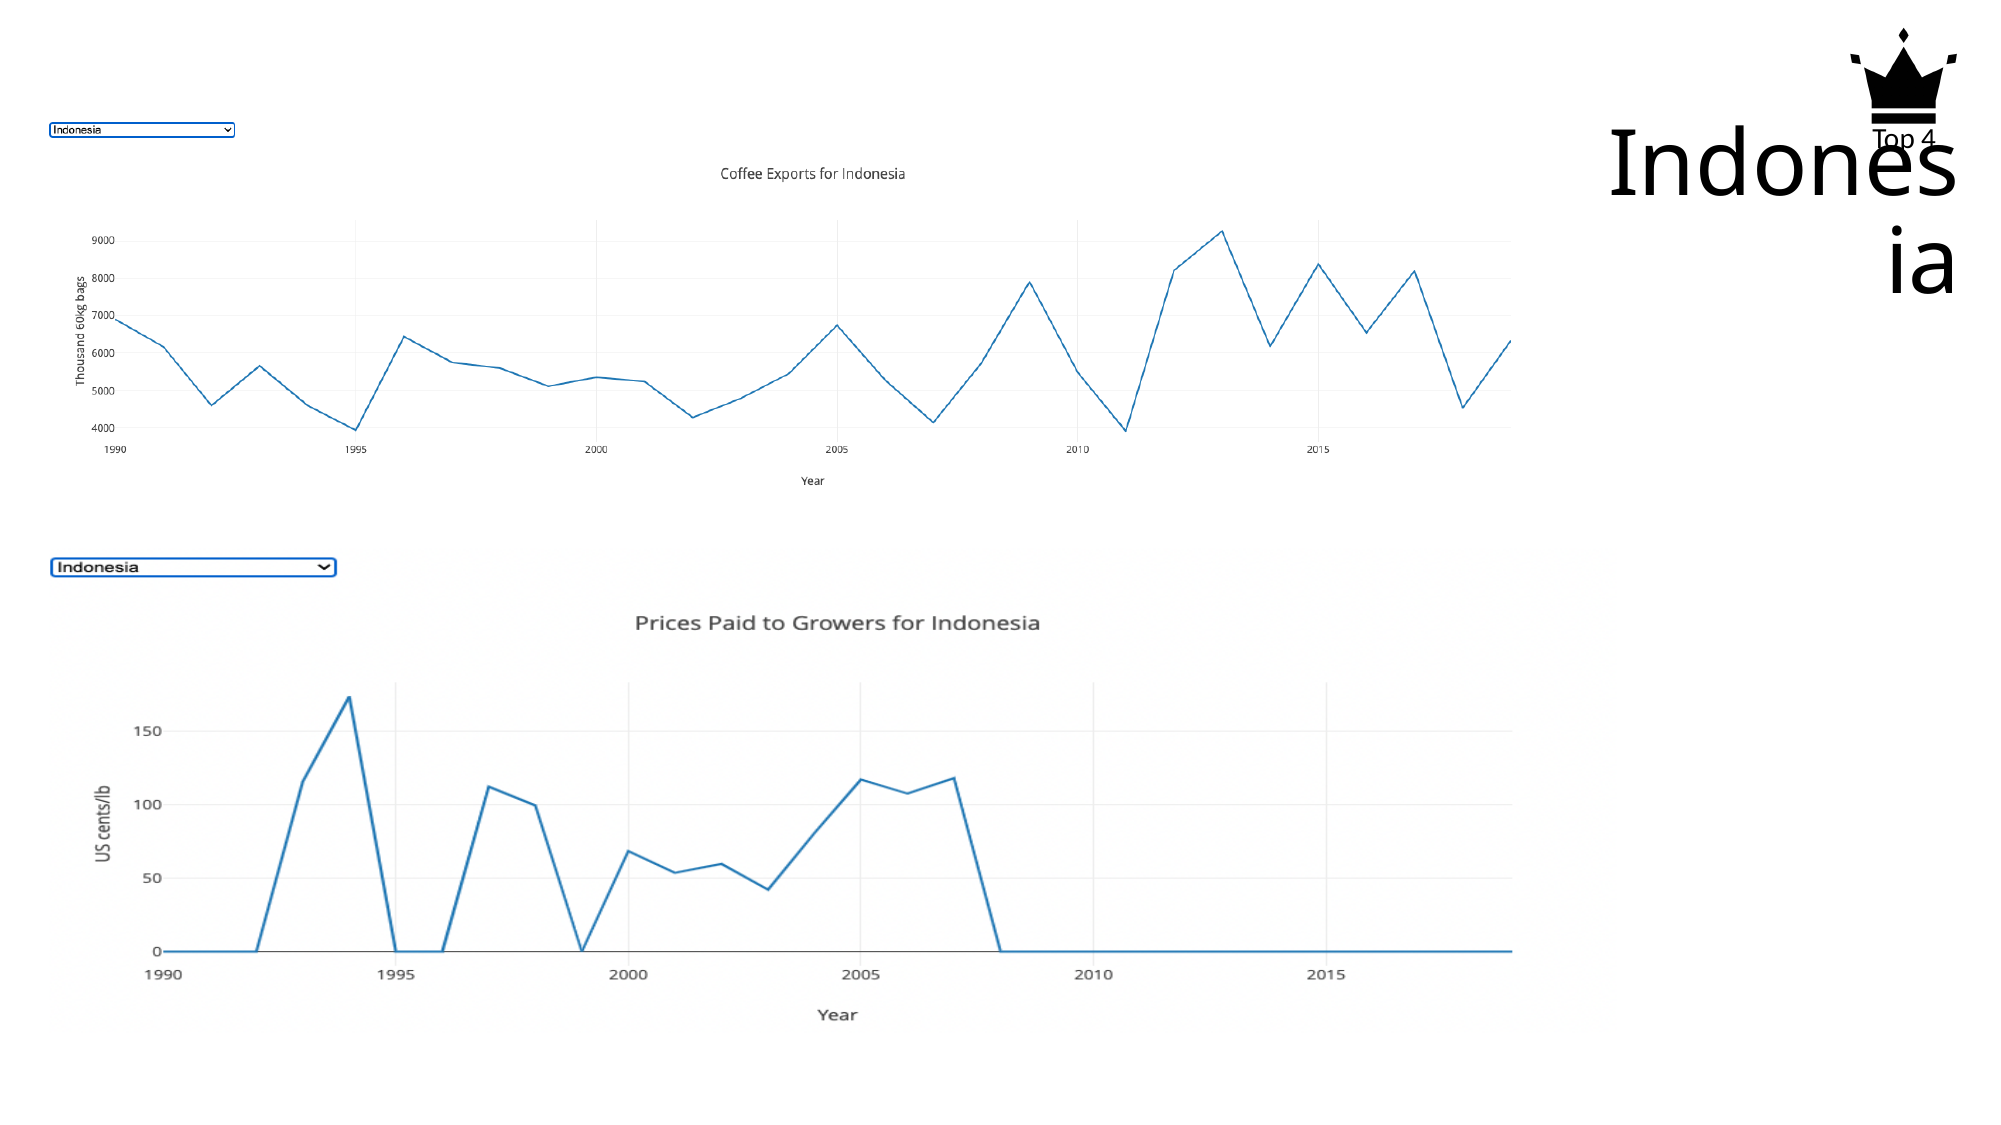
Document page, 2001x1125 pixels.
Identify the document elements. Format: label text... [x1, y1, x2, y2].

text_box Indonesia [1572, 106, 1976, 324]
text_box Top 4 [1855, 137, 1951, 162]
picture [49, 548, 1617, 1033]
picture [1842, 14, 1965, 137]
picture [49, 106, 1554, 516]
